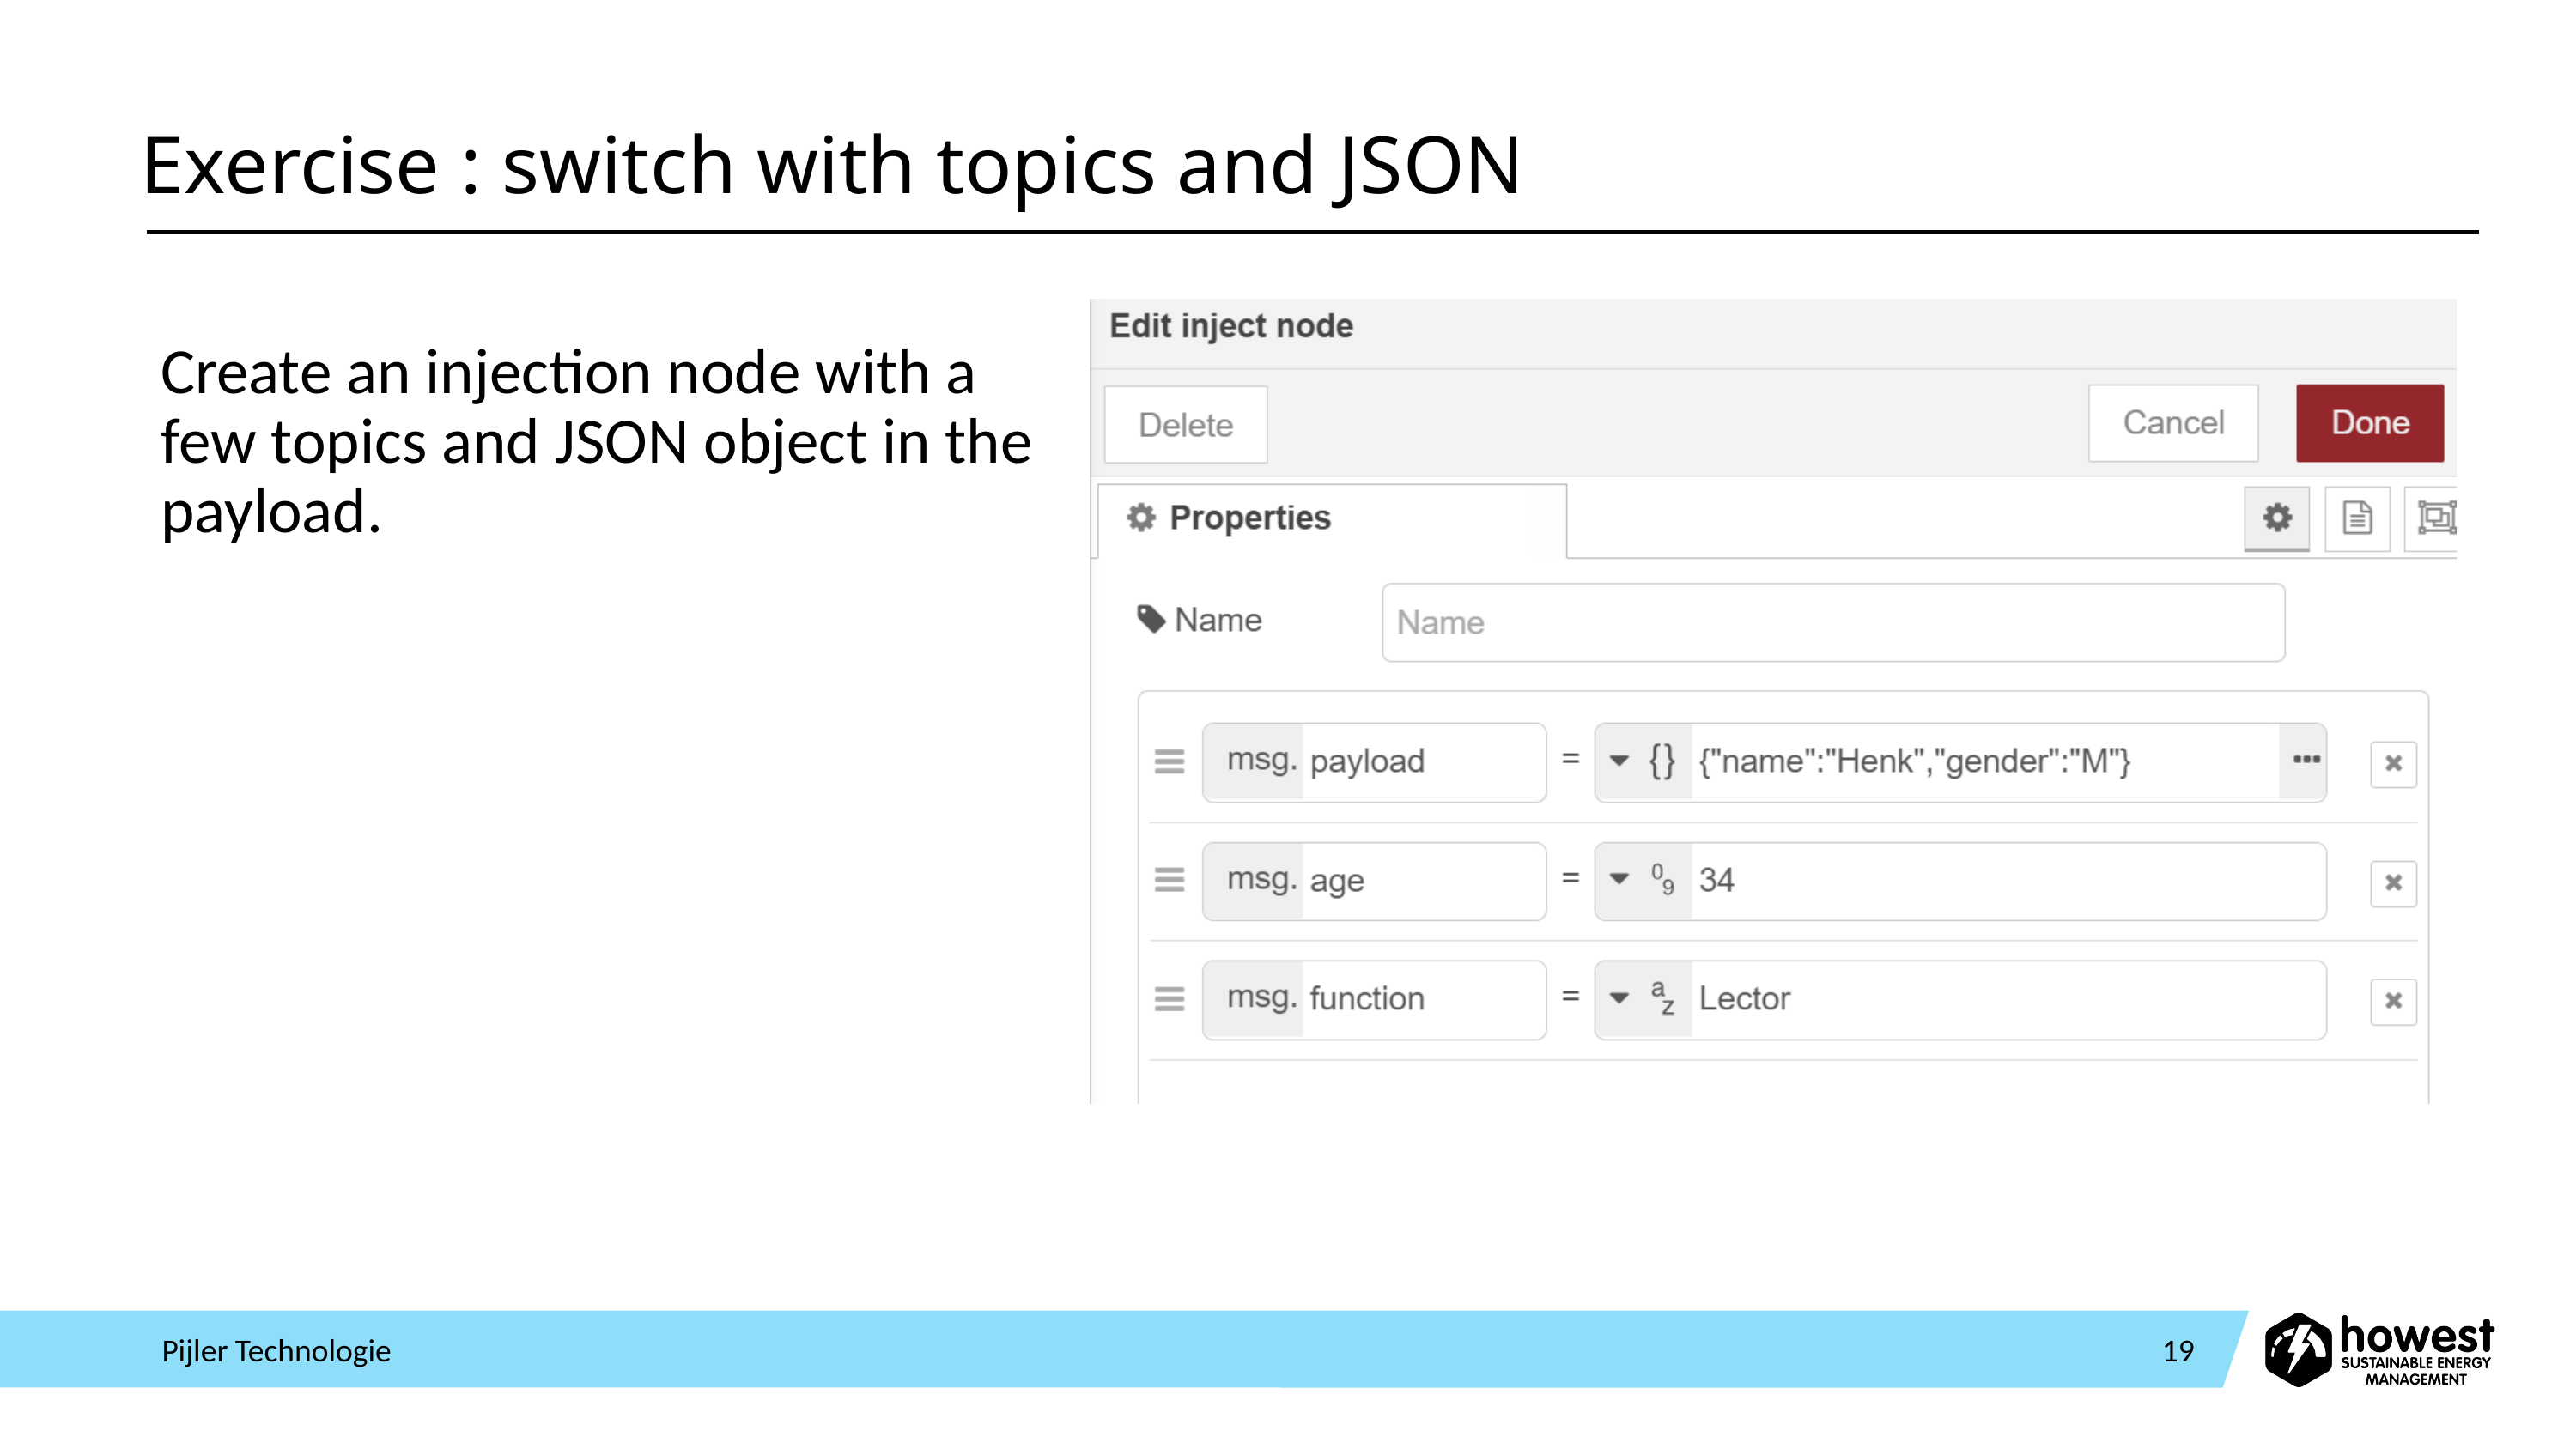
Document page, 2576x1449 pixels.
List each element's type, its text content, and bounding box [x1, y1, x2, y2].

picture [1090, 299, 2457, 1104]
list Create an injection node with a few topics and JSON object in the payload. [148, 331, 1067, 1191]
slide_number 19 [1676, 1310, 2208, 1388]
title Exercise : switch with topics and JSON [140, 124, 2476, 215]
picture [2265, 1313, 2495, 1387]
slide_number Pijler Technologie [149, 1310, 729, 1388]
